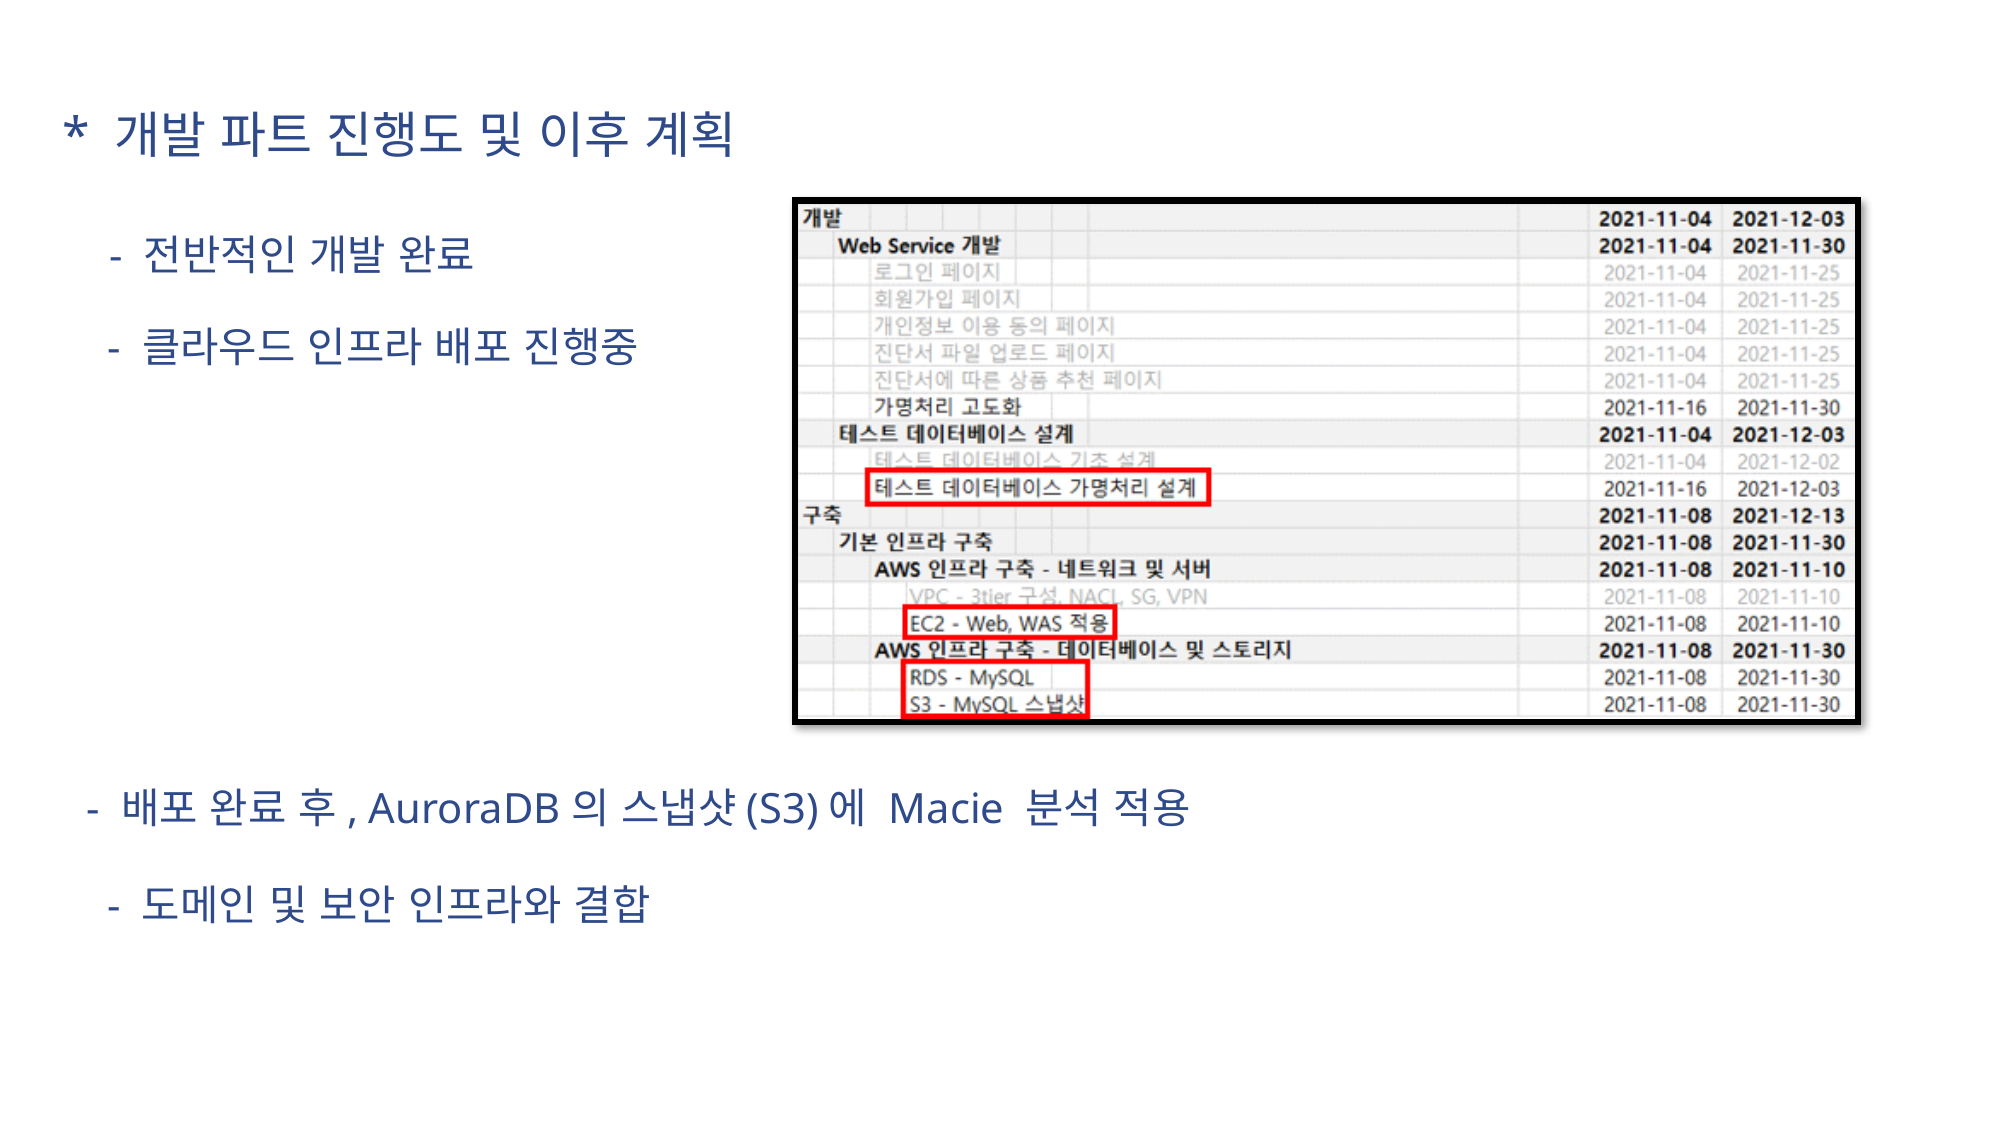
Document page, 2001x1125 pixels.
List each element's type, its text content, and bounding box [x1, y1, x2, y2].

text_box - 도메인 및 보안 인프라와 결합 [92, 871, 666, 936]
text_box - 배포 완료 후, AuroraDB의 스냅샷(S3)에 Macie 분석 적용 [72, 774, 1206, 839]
text_box * 개발 파트 진행도 및 이후 계획 [47, 96, 752, 172]
text_box - 클라우드 인프라 배포 진행중 [93, 313, 655, 378]
picture [797, 203, 1856, 719]
text_box - 전반적인 개발 완료 [94, 221, 490, 287]
